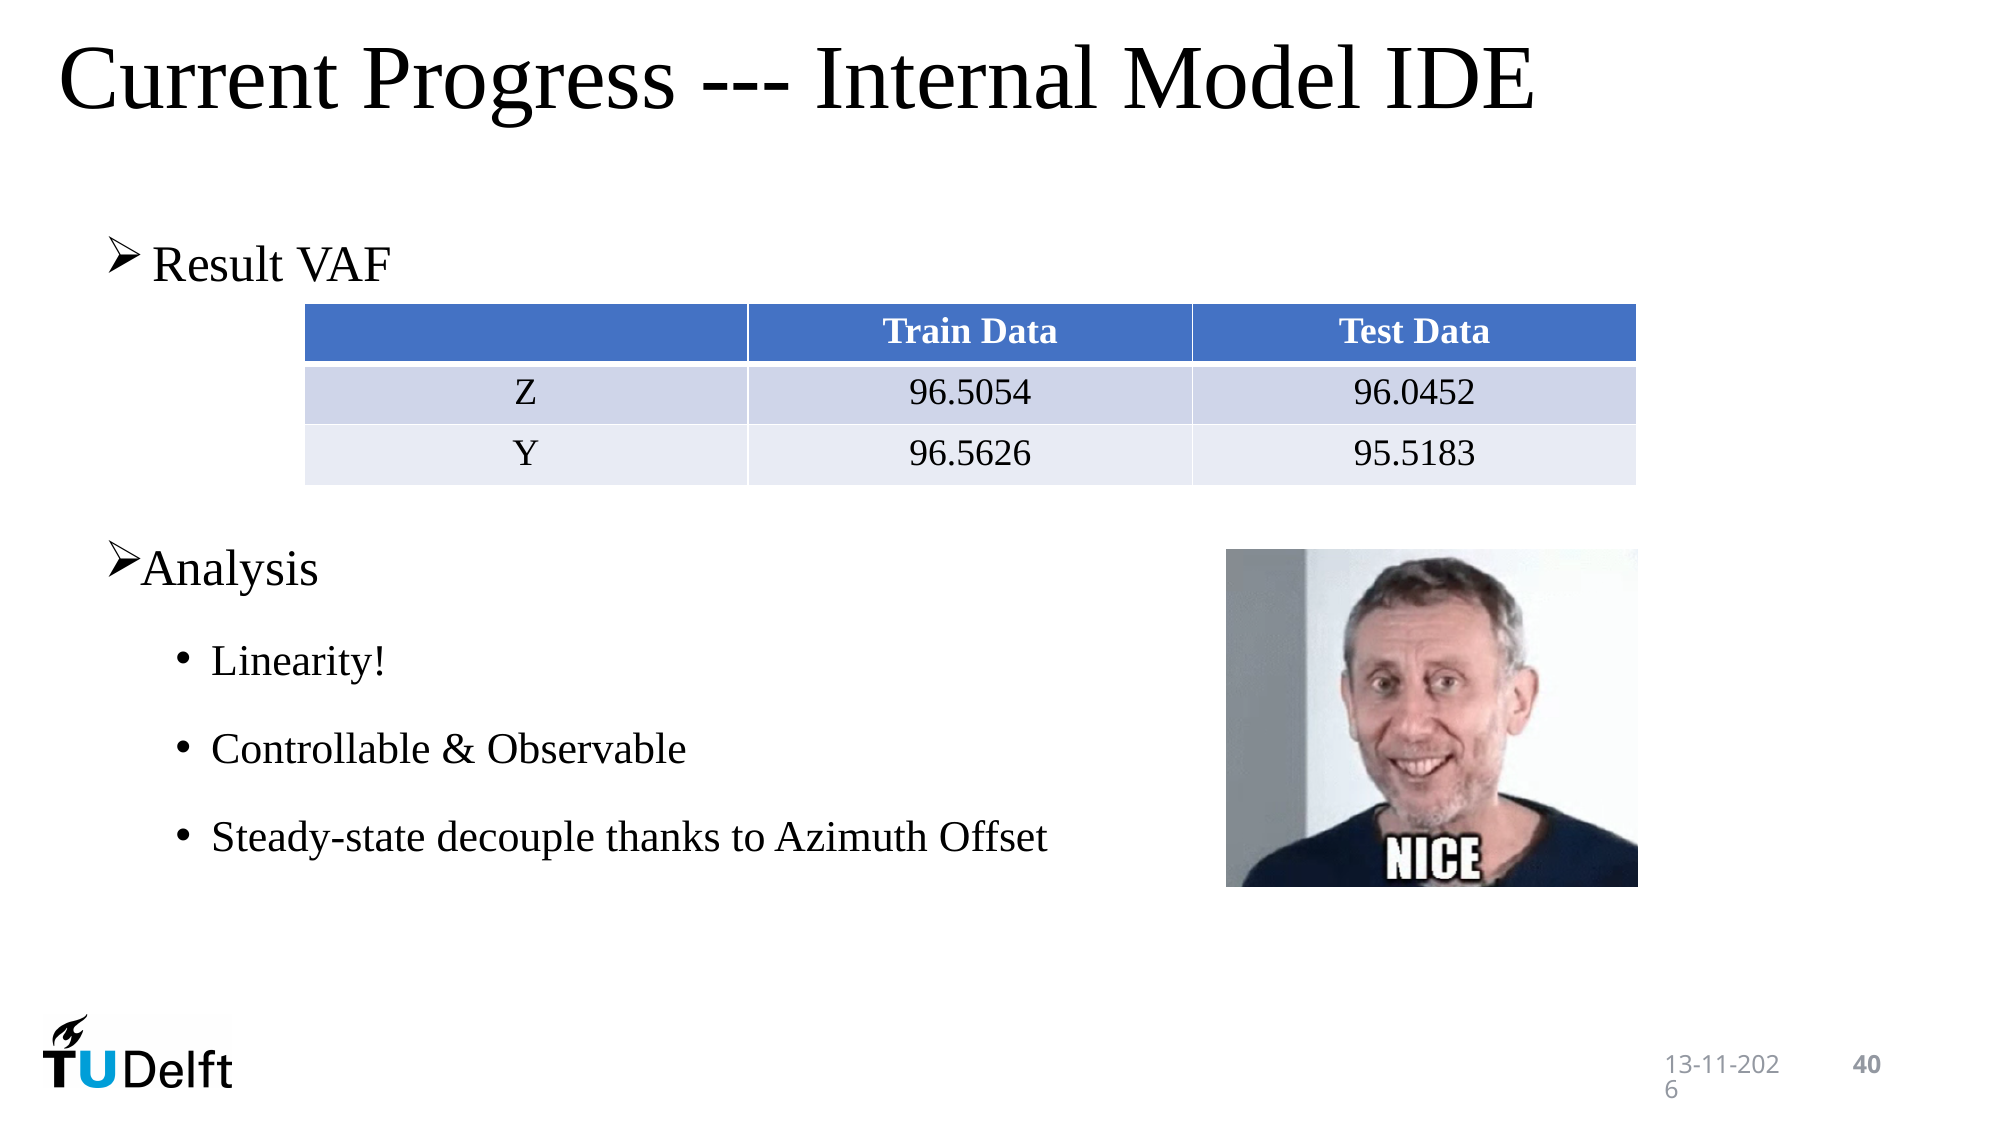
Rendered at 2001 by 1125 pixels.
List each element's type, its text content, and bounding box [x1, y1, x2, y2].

table_cell 96.5054 [749, 367, 1192, 424]
slide_number 40 [1833, 985, 1882, 1125]
table_cell Z [305, 367, 747, 424]
table_cell 96.0452 [1193, 367, 1636, 424]
picture [43, 1014, 232, 1088]
table_header [305, 304, 747, 361]
table_header Train Data [749, 304, 1192, 361]
text_box Result VAF Analysis Linearity! Controllable & Observable Steady-state decouple thanks to Azimuth Offset [0, 192, 1834, 963]
table_cell 96.5626 [749, 425, 1192, 485]
title Current Progress --- Internal Model IDE [43, 18, 1769, 141]
text_box [117, 256, 1882, 985]
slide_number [1664, 985, 1791, 1125]
picture [1226, 549, 1638, 887]
table_cell Y [305, 425, 747, 485]
table_header Test Data [1193, 304, 1636, 361]
table_cell 95.5183 [1193, 425, 1636, 485]
